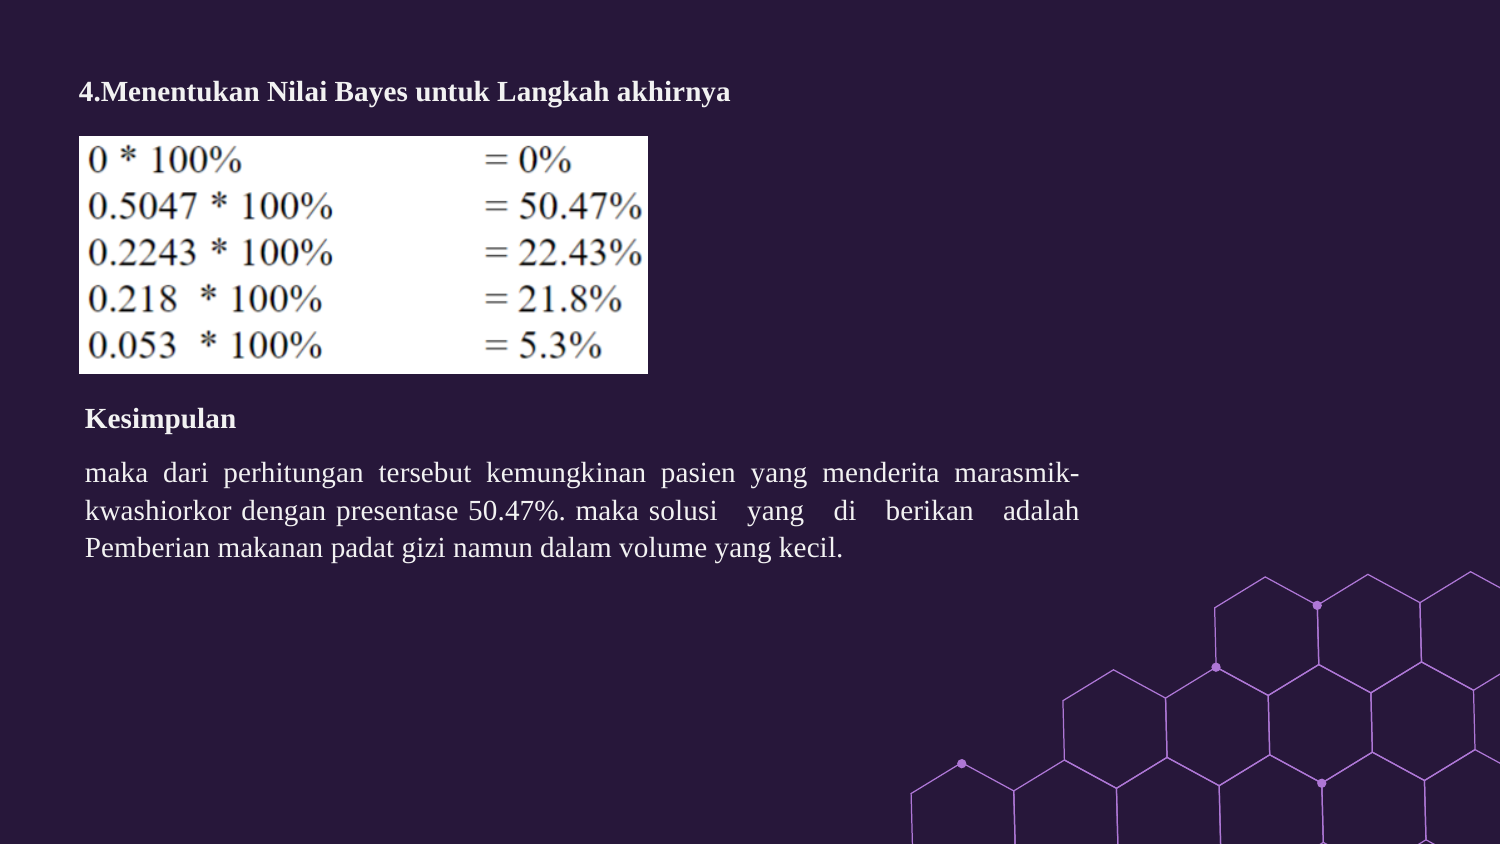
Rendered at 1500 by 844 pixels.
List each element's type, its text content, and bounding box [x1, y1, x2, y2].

picture [79, 135, 648, 374]
text_box 4.Menentukan Nilai Bayes untuk Langkah akhirnya [63, 62, 829, 115]
text_box Kesimpulan maka dari perhitungan tersebut kemungkinan pasien yang menderita marasmik-kwashiorkor dengan presentase 50.47%. maka solusi yang di berikan adalah Pemberian makanan padat gizi namun dalam volume yang kecil. [70, 389, 1096, 571]
